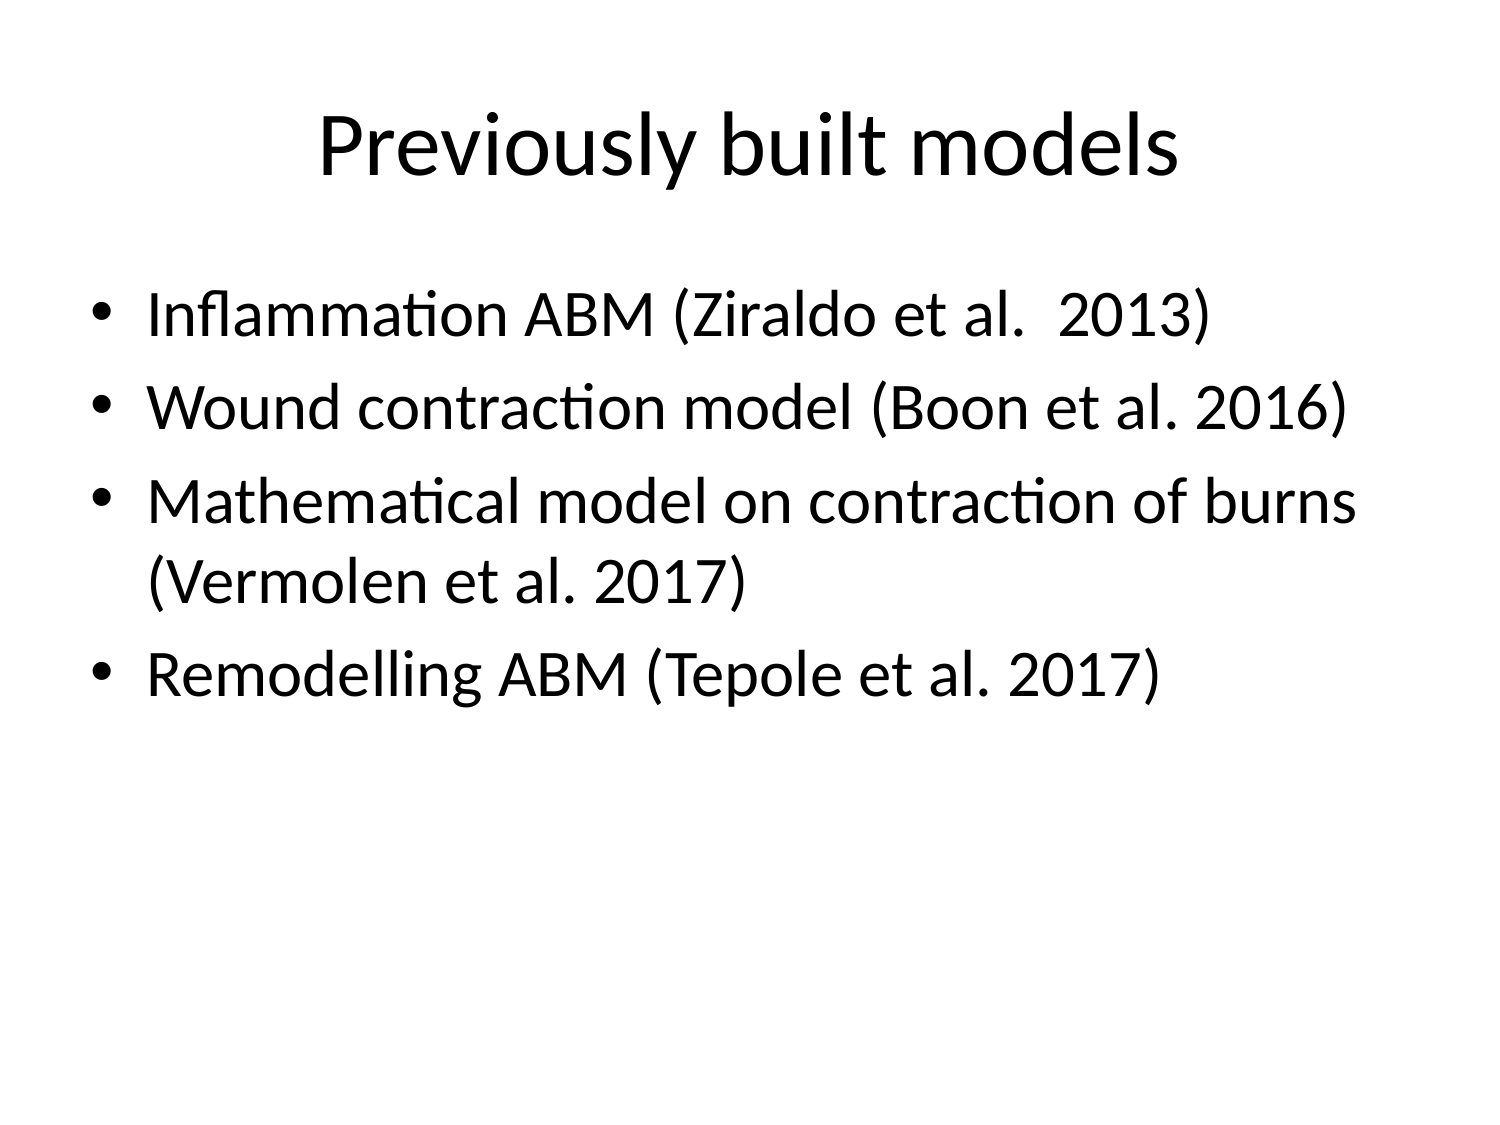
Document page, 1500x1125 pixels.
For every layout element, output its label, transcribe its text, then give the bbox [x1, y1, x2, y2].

title Previously built models [75, 45, 1425, 233]
list Inflammation ABM (Ziraldo et al. 2013) Wound contraction model (Boon et al. 2016) Mathematical model on contraction of burns (Vermolen et al. 2017) Remodelling ABM (Tepole et al. 2017) [75, 262, 1425, 1005]
